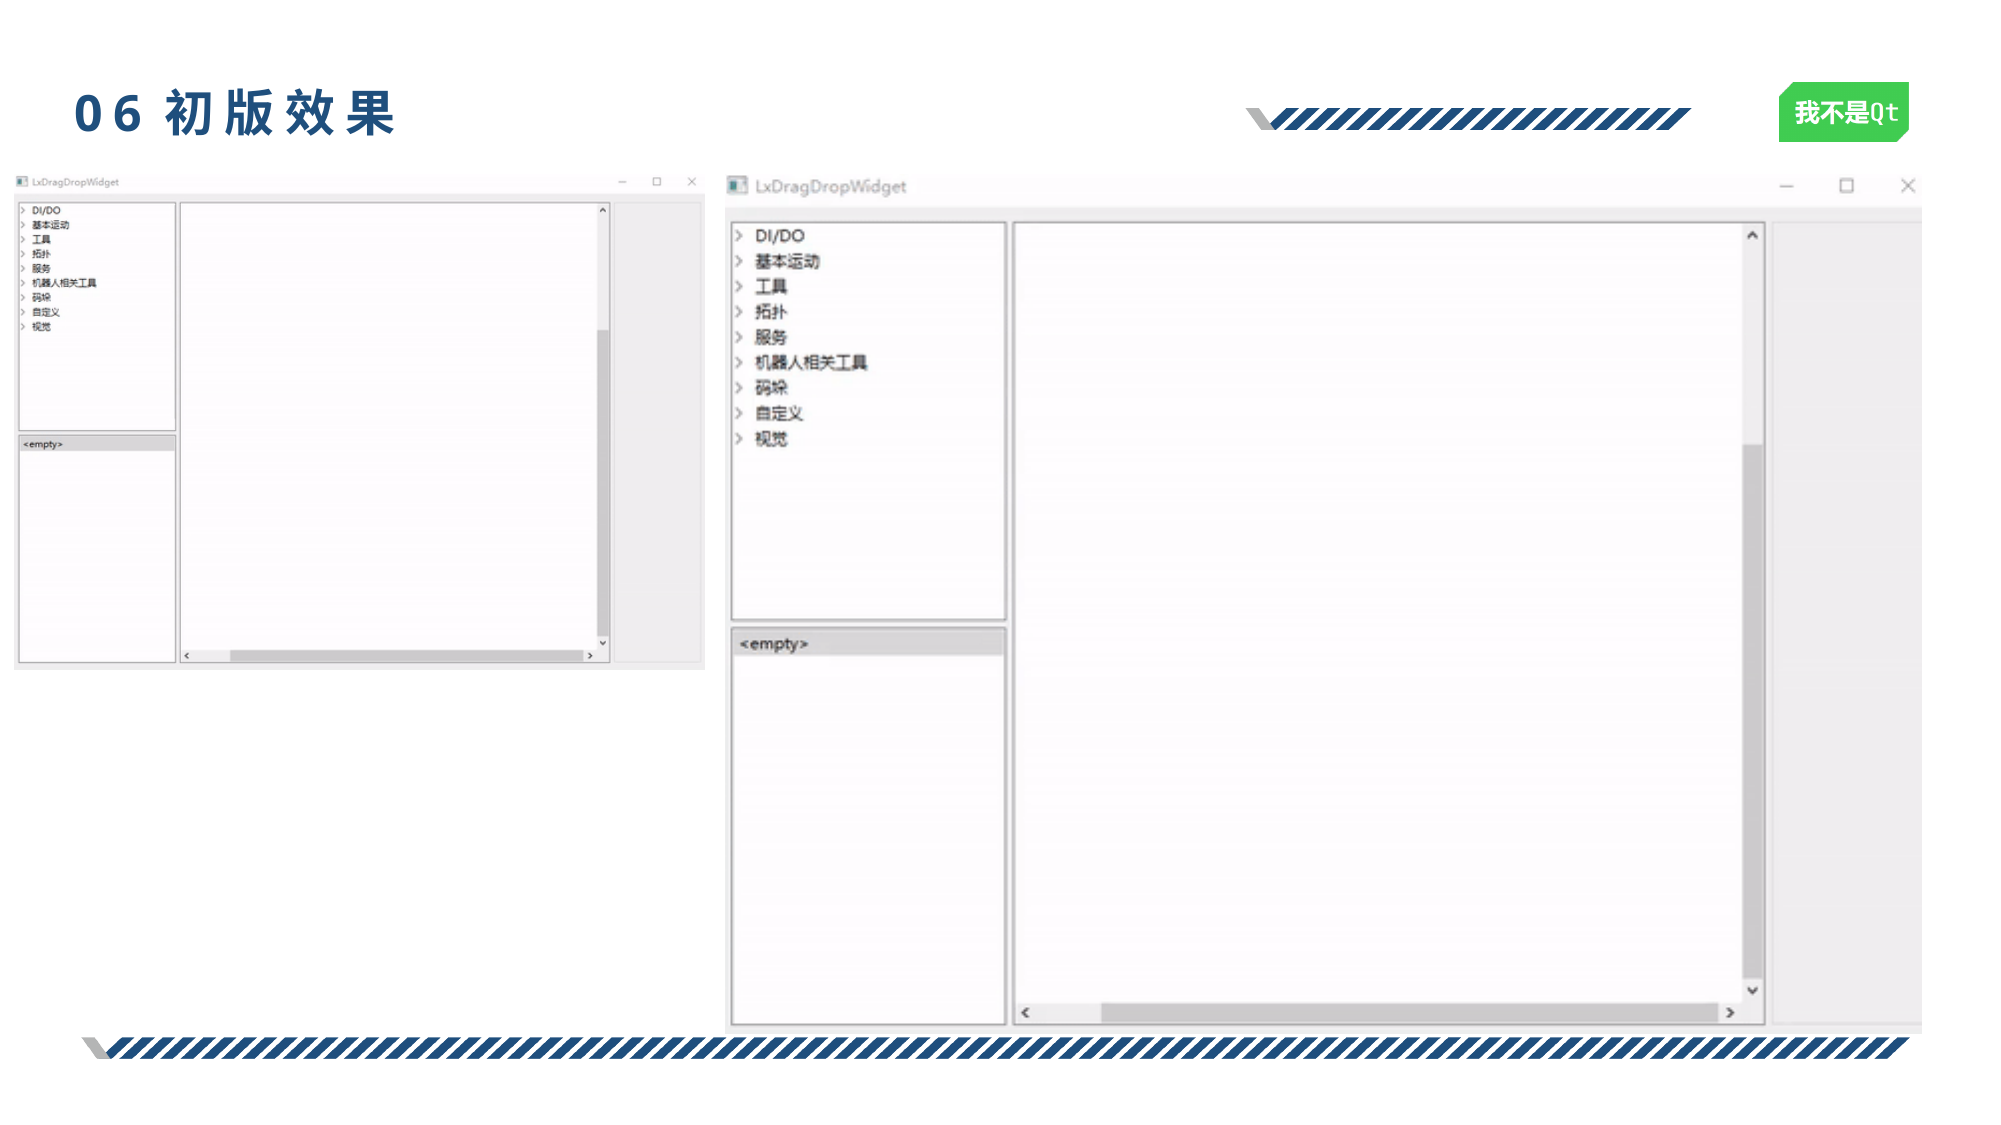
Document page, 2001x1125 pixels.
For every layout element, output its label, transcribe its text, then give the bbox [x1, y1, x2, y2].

picture [1245, 108, 1692, 130]
picture [14, 174, 705, 670]
picture [81, 1037, 1910, 1059]
picture [1779, 82, 1909, 142]
text_box 06初版效果 [59, 73, 411, 149]
picture [725, 174, 1922, 1034]
